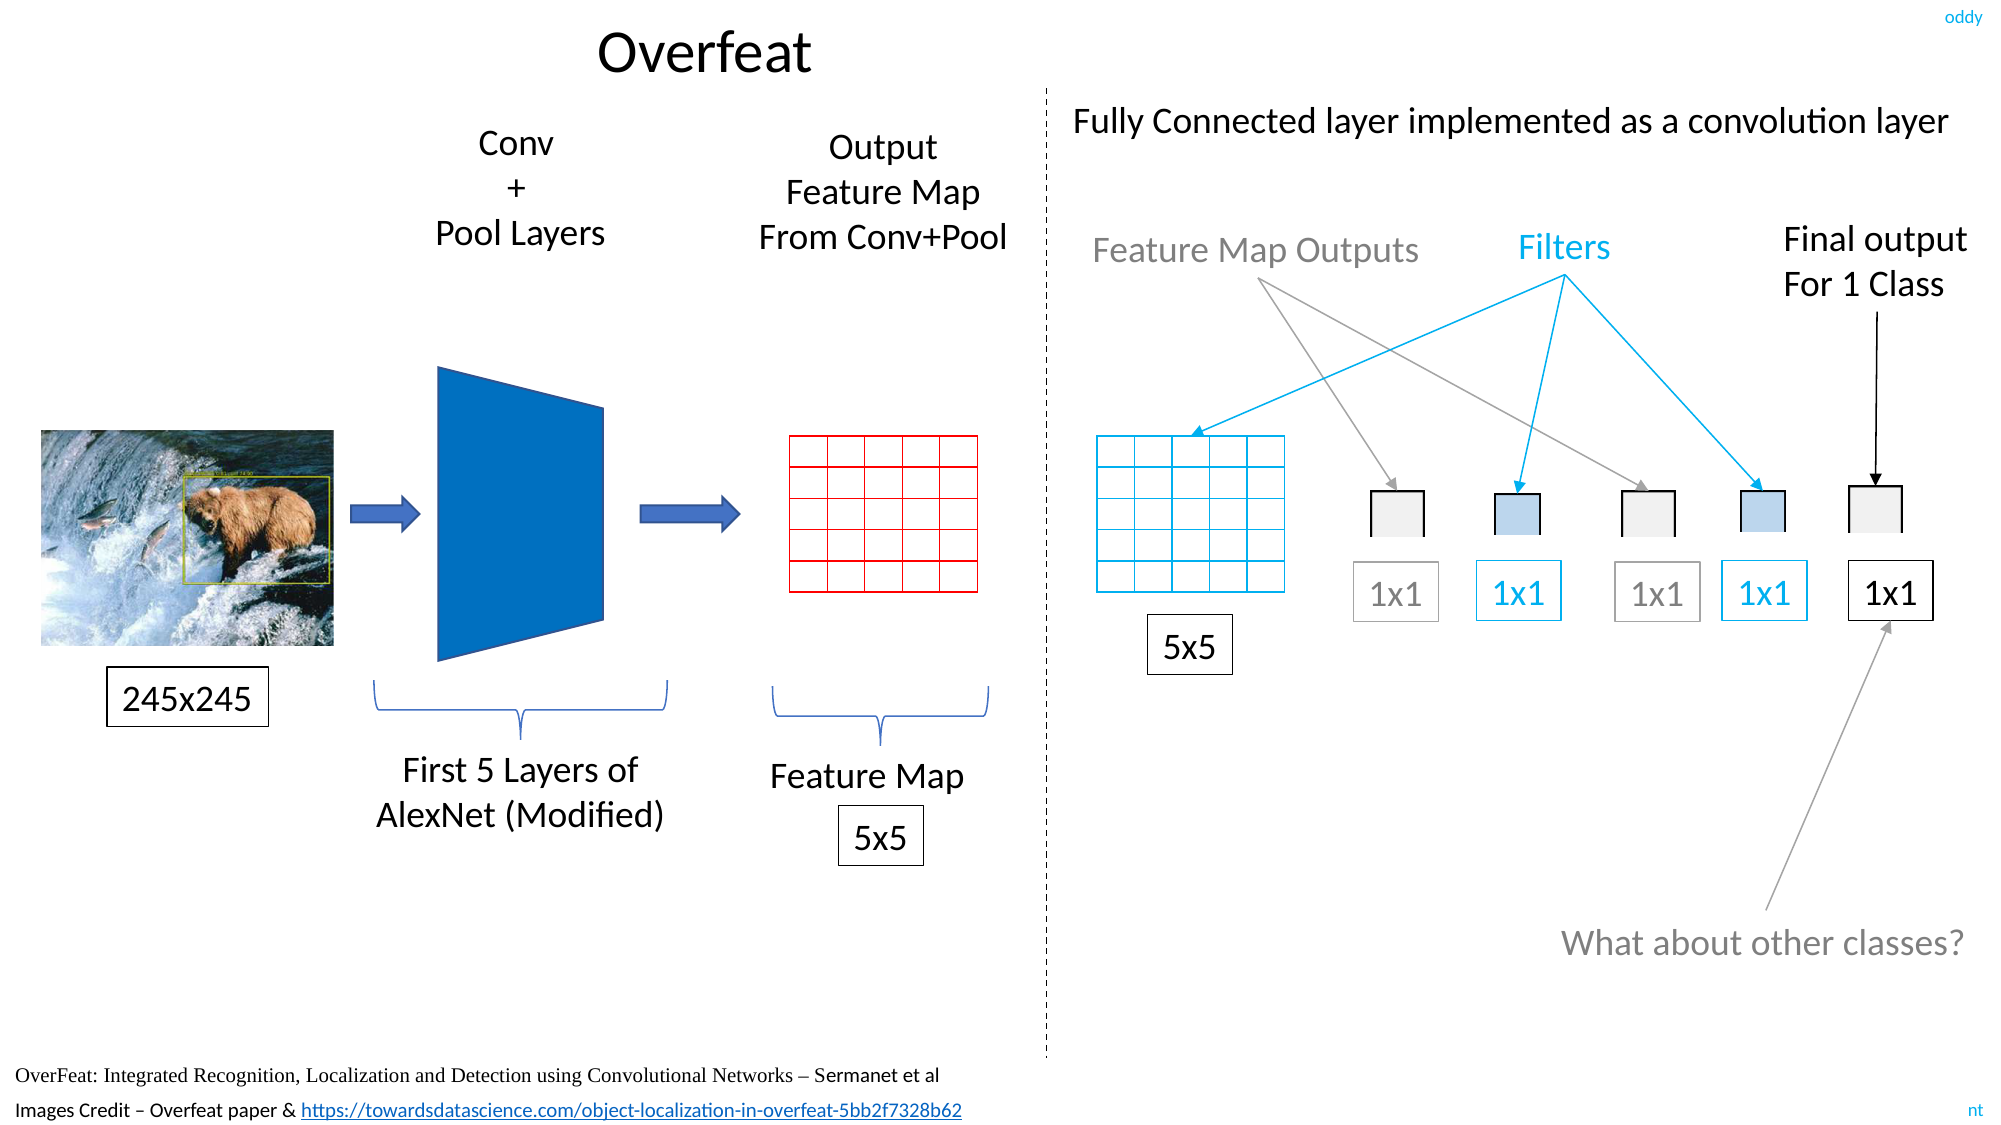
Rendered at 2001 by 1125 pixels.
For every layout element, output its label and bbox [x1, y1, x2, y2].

table_cell [790, 562, 827, 591]
table_cell [1210, 530, 1246, 560]
table_cell [903, 530, 939, 560]
table_header [865, 437, 902, 466]
table_cell [828, 562, 864, 591]
table_cell [790, 468, 827, 498]
picture [41, 429, 334, 647]
table_cell [1173, 499, 1209, 529]
table_cell [1098, 468, 1134, 498]
table_cell [828, 468, 864, 498]
text_box [755, 686, 989, 804]
text_box [1353, 561, 1439, 622]
table_cell [1173, 530, 1209, 560]
table_cell [1098, 499, 1134, 529]
table_cell [1098, 562, 1134, 591]
text_box [1058, 88, 1977, 149]
text_box [1077, 214, 1764, 494]
table_header [1210, 437, 1246, 466]
text_box [1768, 206, 1986, 487]
table_header [903, 437, 939, 466]
picture [1369, 492, 1425, 538]
text_box [351, 497, 420, 531]
table_cell [828, 530, 864, 560]
table_cell [1173, 468, 1209, 498]
table_header [828, 437, 864, 466]
table_cell [1248, 562, 1284, 591]
table_cell [1135, 499, 1171, 529]
table_cell [1135, 468, 1171, 498]
table_cell [1098, 530, 1134, 560]
table_cell [903, 499, 939, 529]
text_box [640, 497, 740, 531]
table_cell [1135, 562, 1171, 591]
table_cell [940, 562, 977, 591]
text_box [742, 114, 1025, 265]
picture [1621, 492, 1677, 538]
text_box [438, 367, 603, 661]
table_cell [865, 562, 902, 591]
table_cell [828, 499, 864, 529]
table_cell [903, 468, 939, 498]
table_cell [1135, 530, 1171, 560]
table_header [1248, 437, 1257, 466]
table_cell [1210, 499, 1246, 529]
text_box [1147, 614, 1233, 675]
table_cell [1248, 468, 1284, 498]
table_header [1135, 437, 1171, 466]
table_cell [1248, 530, 1284, 560]
table_cell [1210, 468, 1246, 498]
table_cell [940, 530, 977, 560]
table_cell [865, 530, 902, 560]
table_header [1098, 437, 1134, 466]
picture [1848, 485, 1904, 533]
text_box [106, 666, 269, 727]
text_box [0, 88, 1900, 1125]
text_box [419, 110, 622, 261]
table_cell [865, 499, 902, 529]
table_cell [903, 562, 939, 591]
table_cell [1210, 562, 1246, 591]
table_cell [1248, 499, 1284, 529]
table_cell [865, 468, 902, 498]
table_cell [940, 468, 977, 498]
text_box [354, 680, 687, 843]
table_cell [790, 530, 827, 560]
picture [1494, 493, 1541, 535]
text_box [838, 805, 924, 866]
table_cell [940, 499, 977, 529]
picture [1739, 490, 1787, 532]
table_header [790, 437, 827, 466]
text_box [1476, 560, 1986, 972]
table_cell [1173, 562, 1209, 591]
table_cell [790, 499, 827, 529]
title [13, 12, 1398, 94]
table_header [940, 437, 977, 466]
table_header [1173, 437, 1209, 466]
